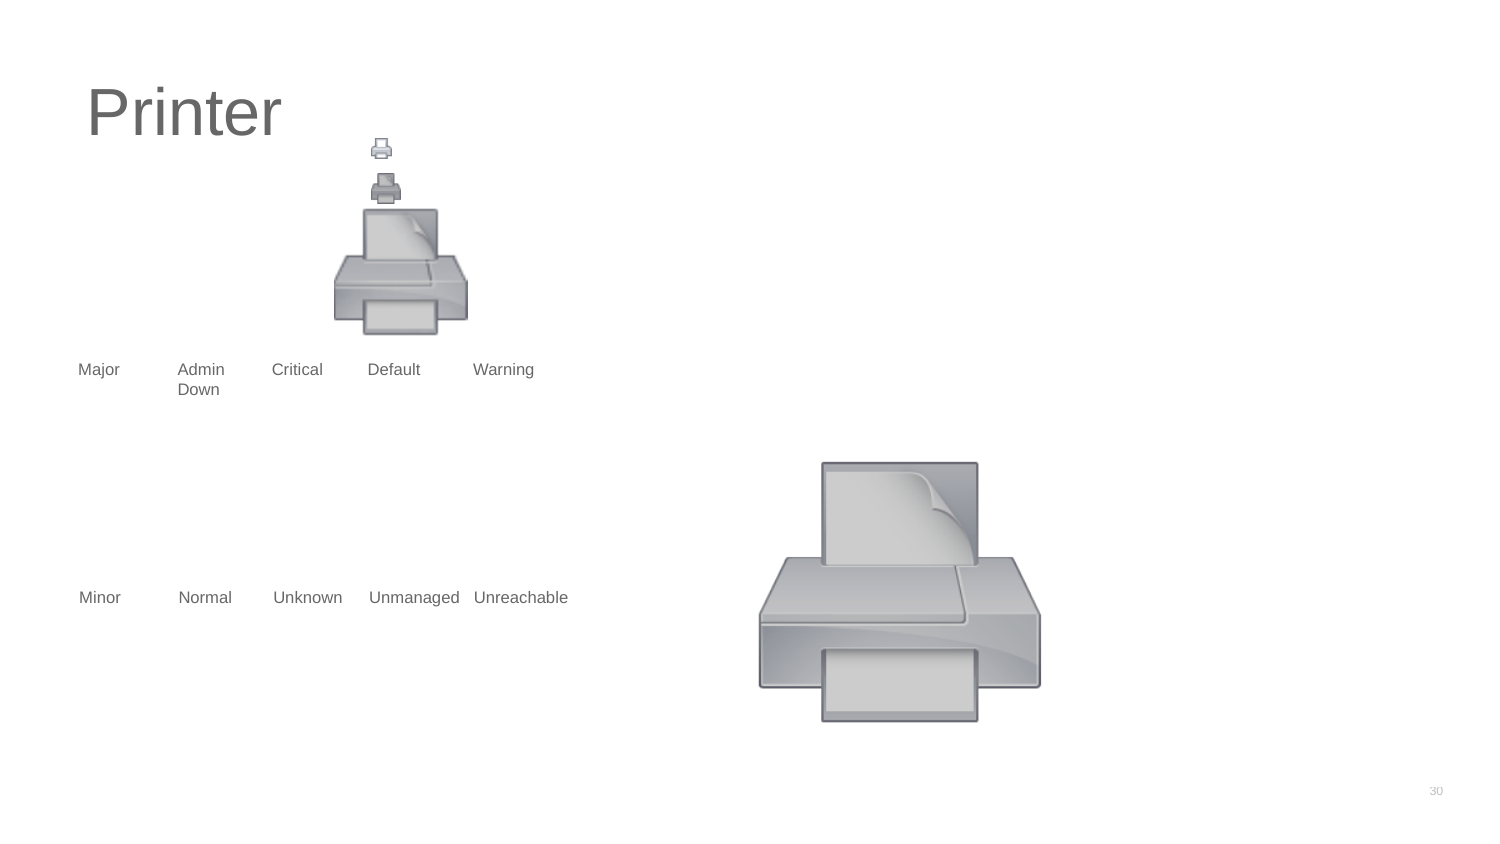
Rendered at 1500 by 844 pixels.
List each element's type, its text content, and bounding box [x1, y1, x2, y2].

picture [370, 138, 392, 159]
picture [739, 433, 1061, 754]
picture [370, 173, 402, 204]
picture [334, 205, 468, 340]
title Printer [71, 55, 1441, 176]
